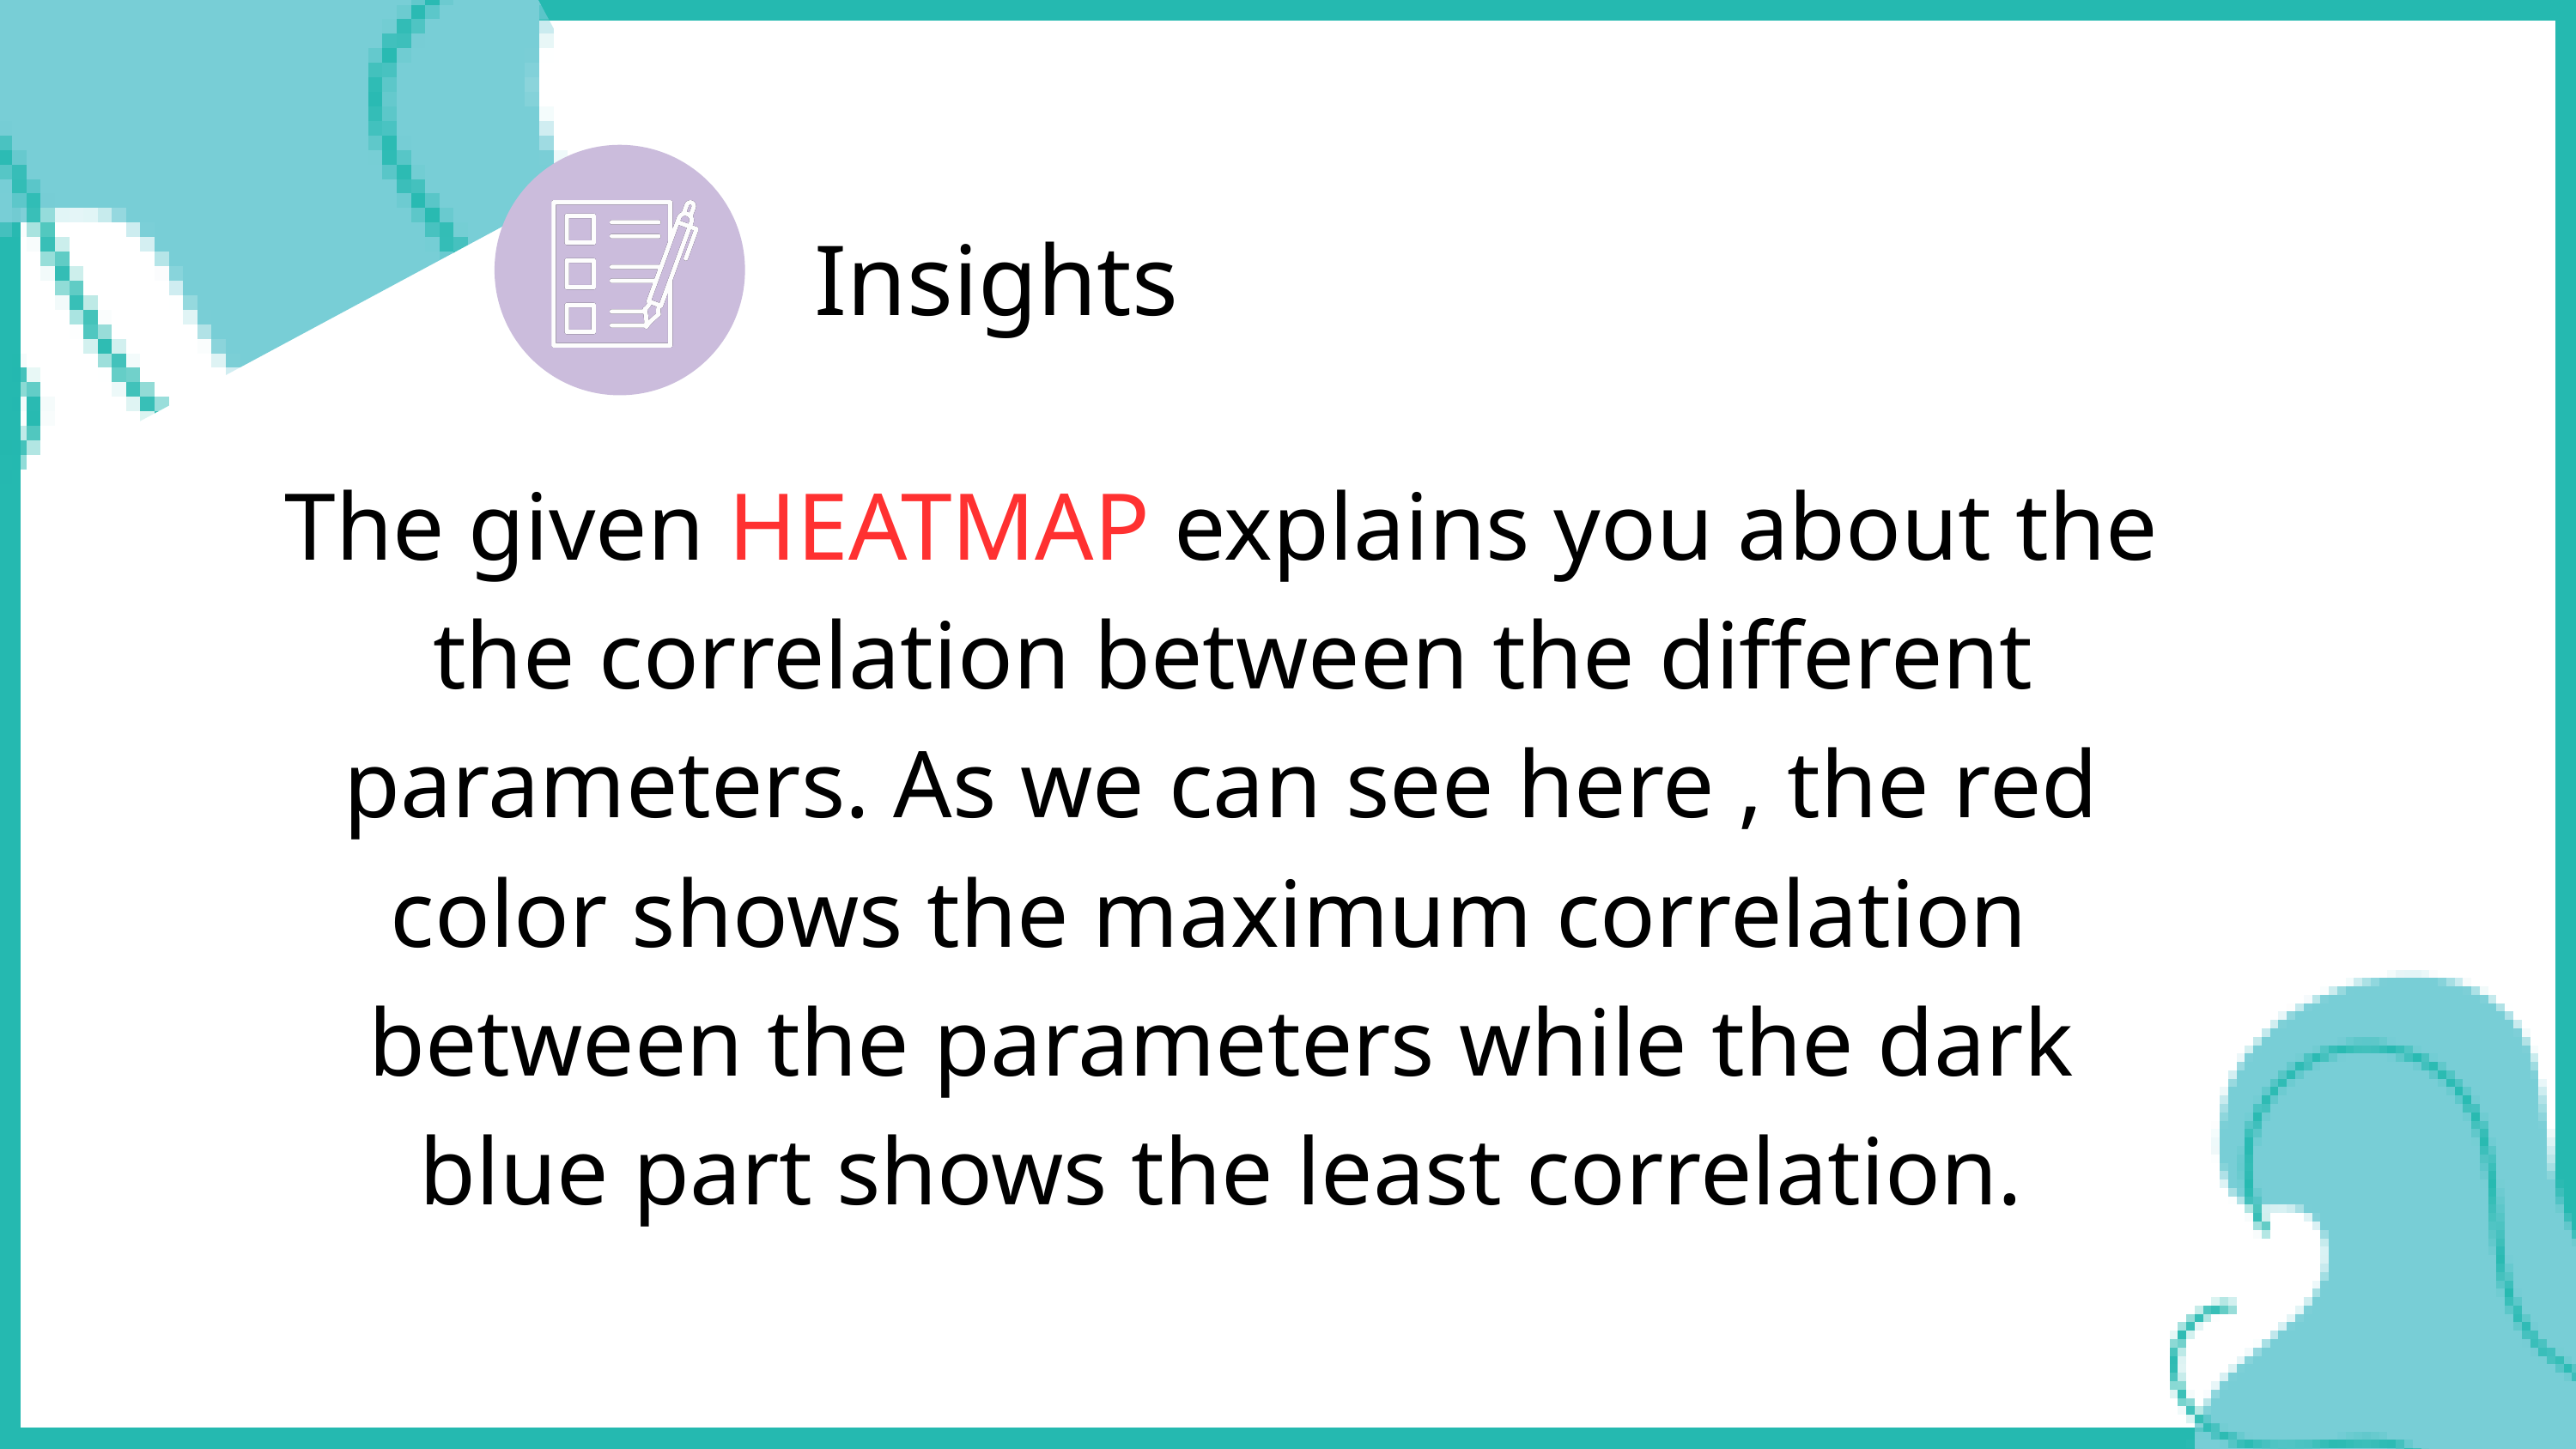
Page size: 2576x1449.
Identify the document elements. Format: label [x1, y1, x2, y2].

text_box [494, 144, 745, 396]
text_box [0, 0, 2576, 1449]
